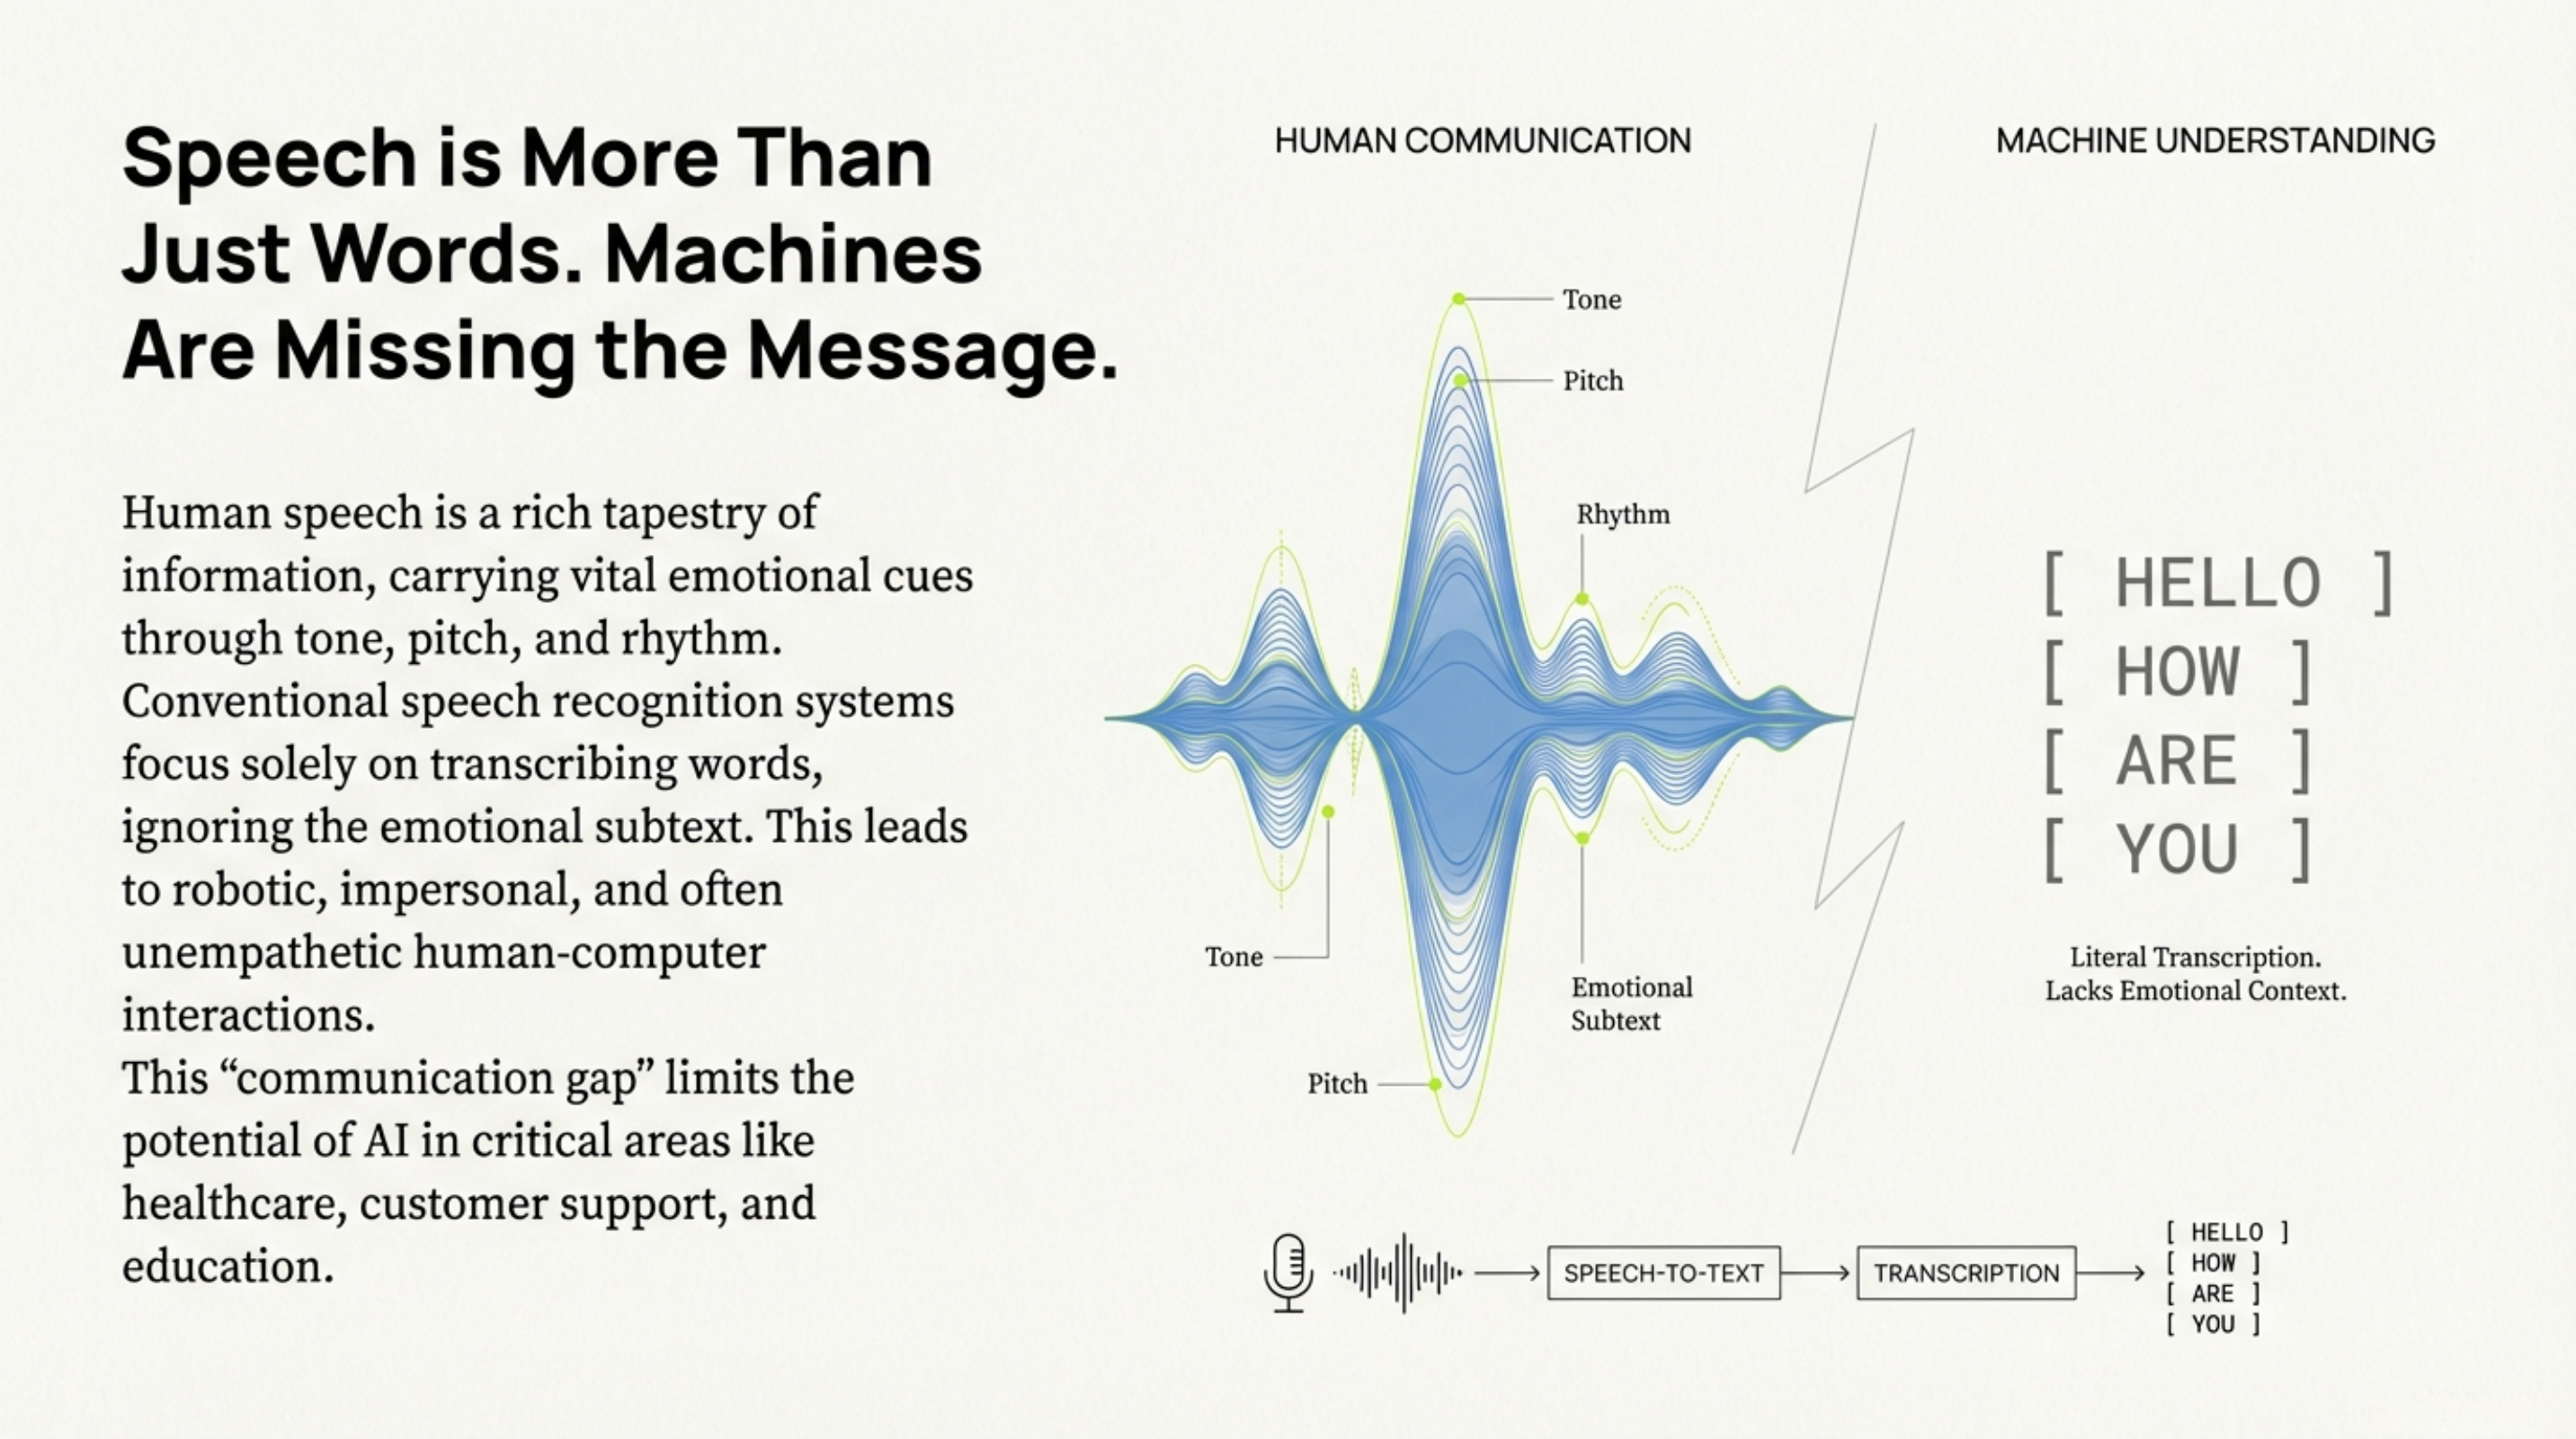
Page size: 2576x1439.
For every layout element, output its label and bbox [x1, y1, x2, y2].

text_box [0, 0, 2576, 1439]
